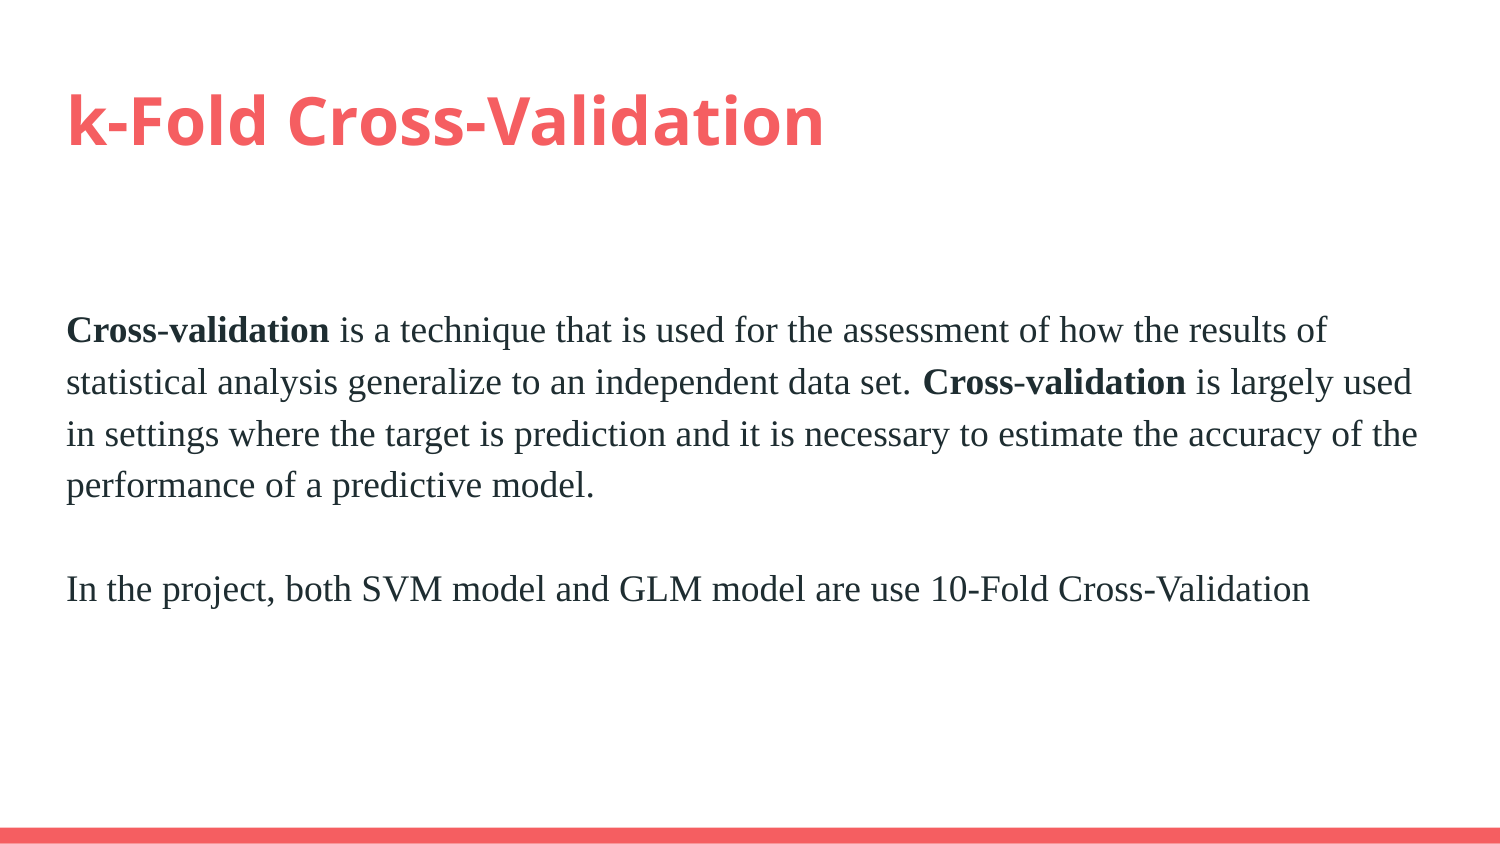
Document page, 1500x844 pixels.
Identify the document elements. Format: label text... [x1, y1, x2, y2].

list Cross-validation is a technique that is used for the assessment of how the results of statistical analysis generalize to an independent data set. Cross-validation is largely used in settings where the target is prediction and it is necessary to estimate the accuracy of the performance of a predictive model. In the project, both SVM model and GLM model are use 10-Fold Cross-Validation [51, 283, 1449, 844]
title k-Fold Cross-Validation [51, 64, 1449, 167]
